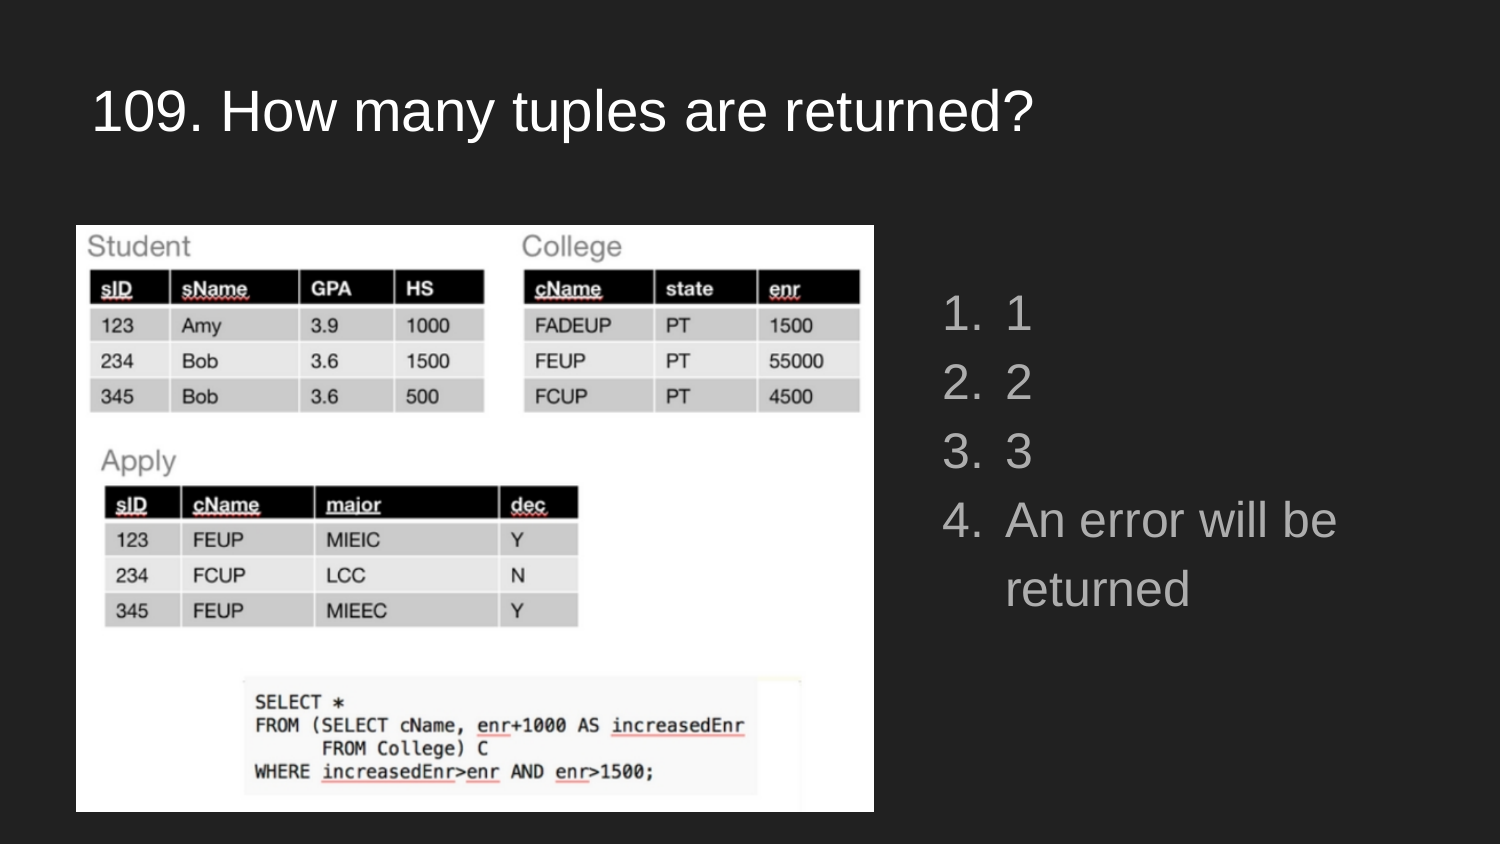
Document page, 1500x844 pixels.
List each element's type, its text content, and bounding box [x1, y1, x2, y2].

title 109. How many tuples are returned? [76, 58, 1468, 208]
picture [75, 224, 874, 812]
list 1 2 3 An error will be returned [915, 256, 1371, 738]
